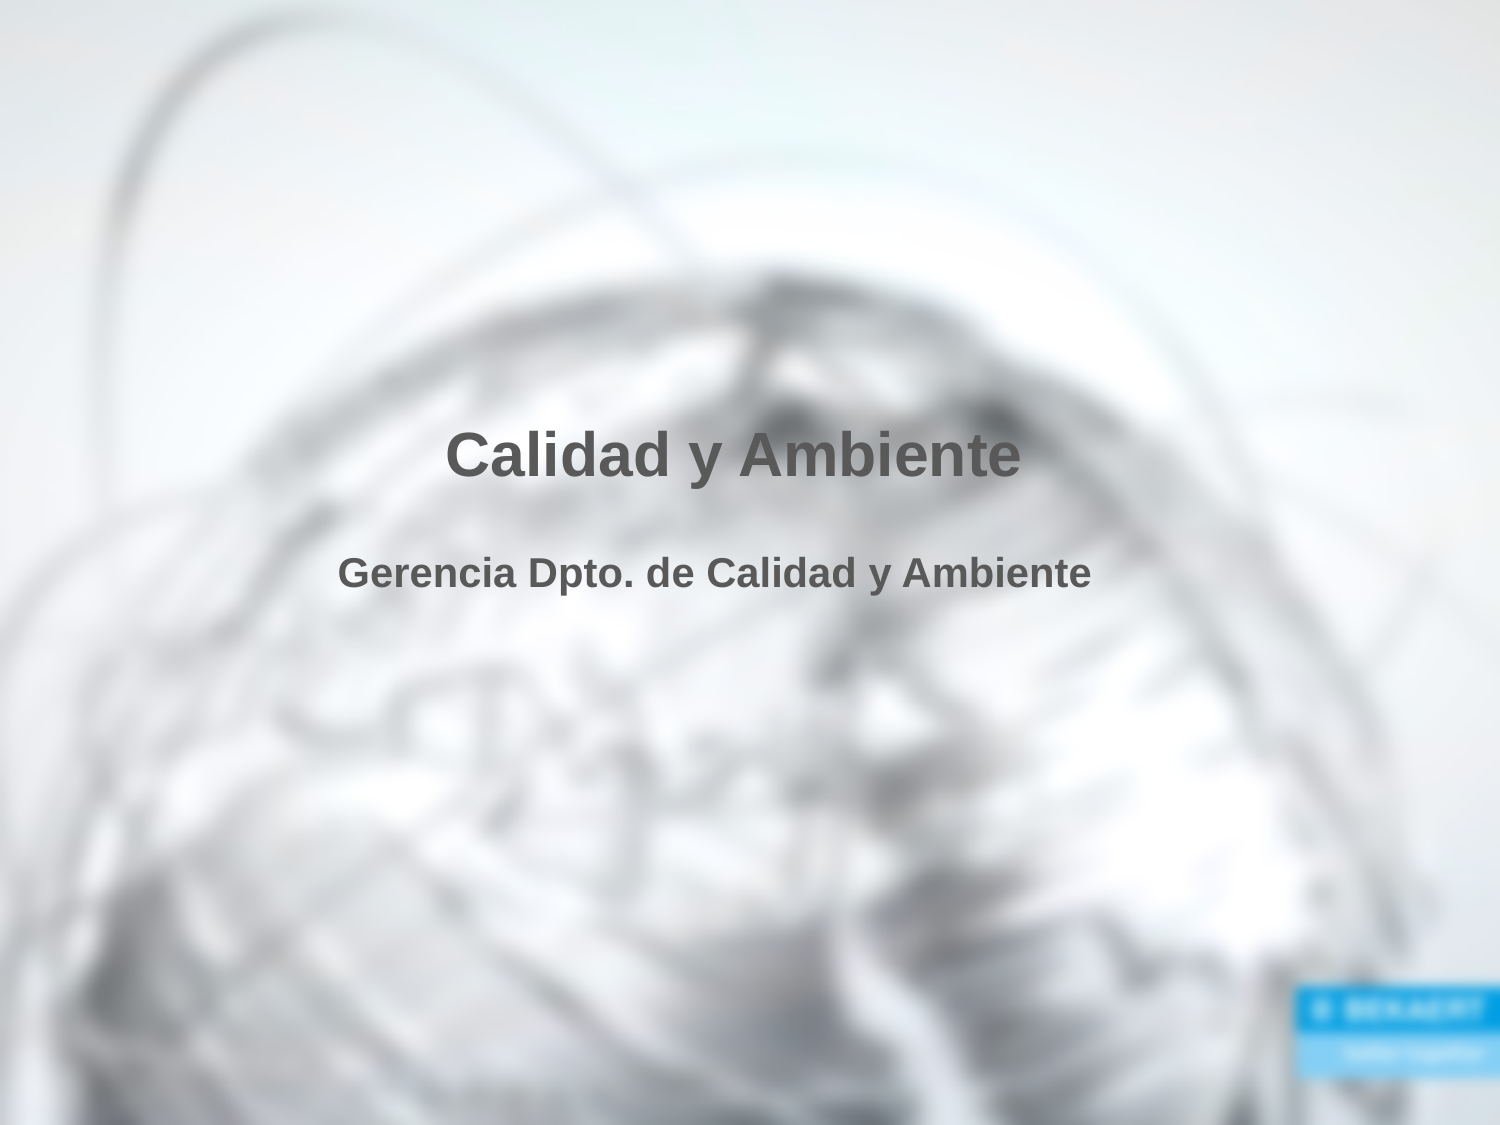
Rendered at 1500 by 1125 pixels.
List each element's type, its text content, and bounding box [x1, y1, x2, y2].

picture [0, 0, 1500, 1125]
text_box Calidad y Ambiente [431, 408, 1039, 497]
text_box Gerencia Dpto. de Calidad y Ambiente [73, 538, 1356, 604]
